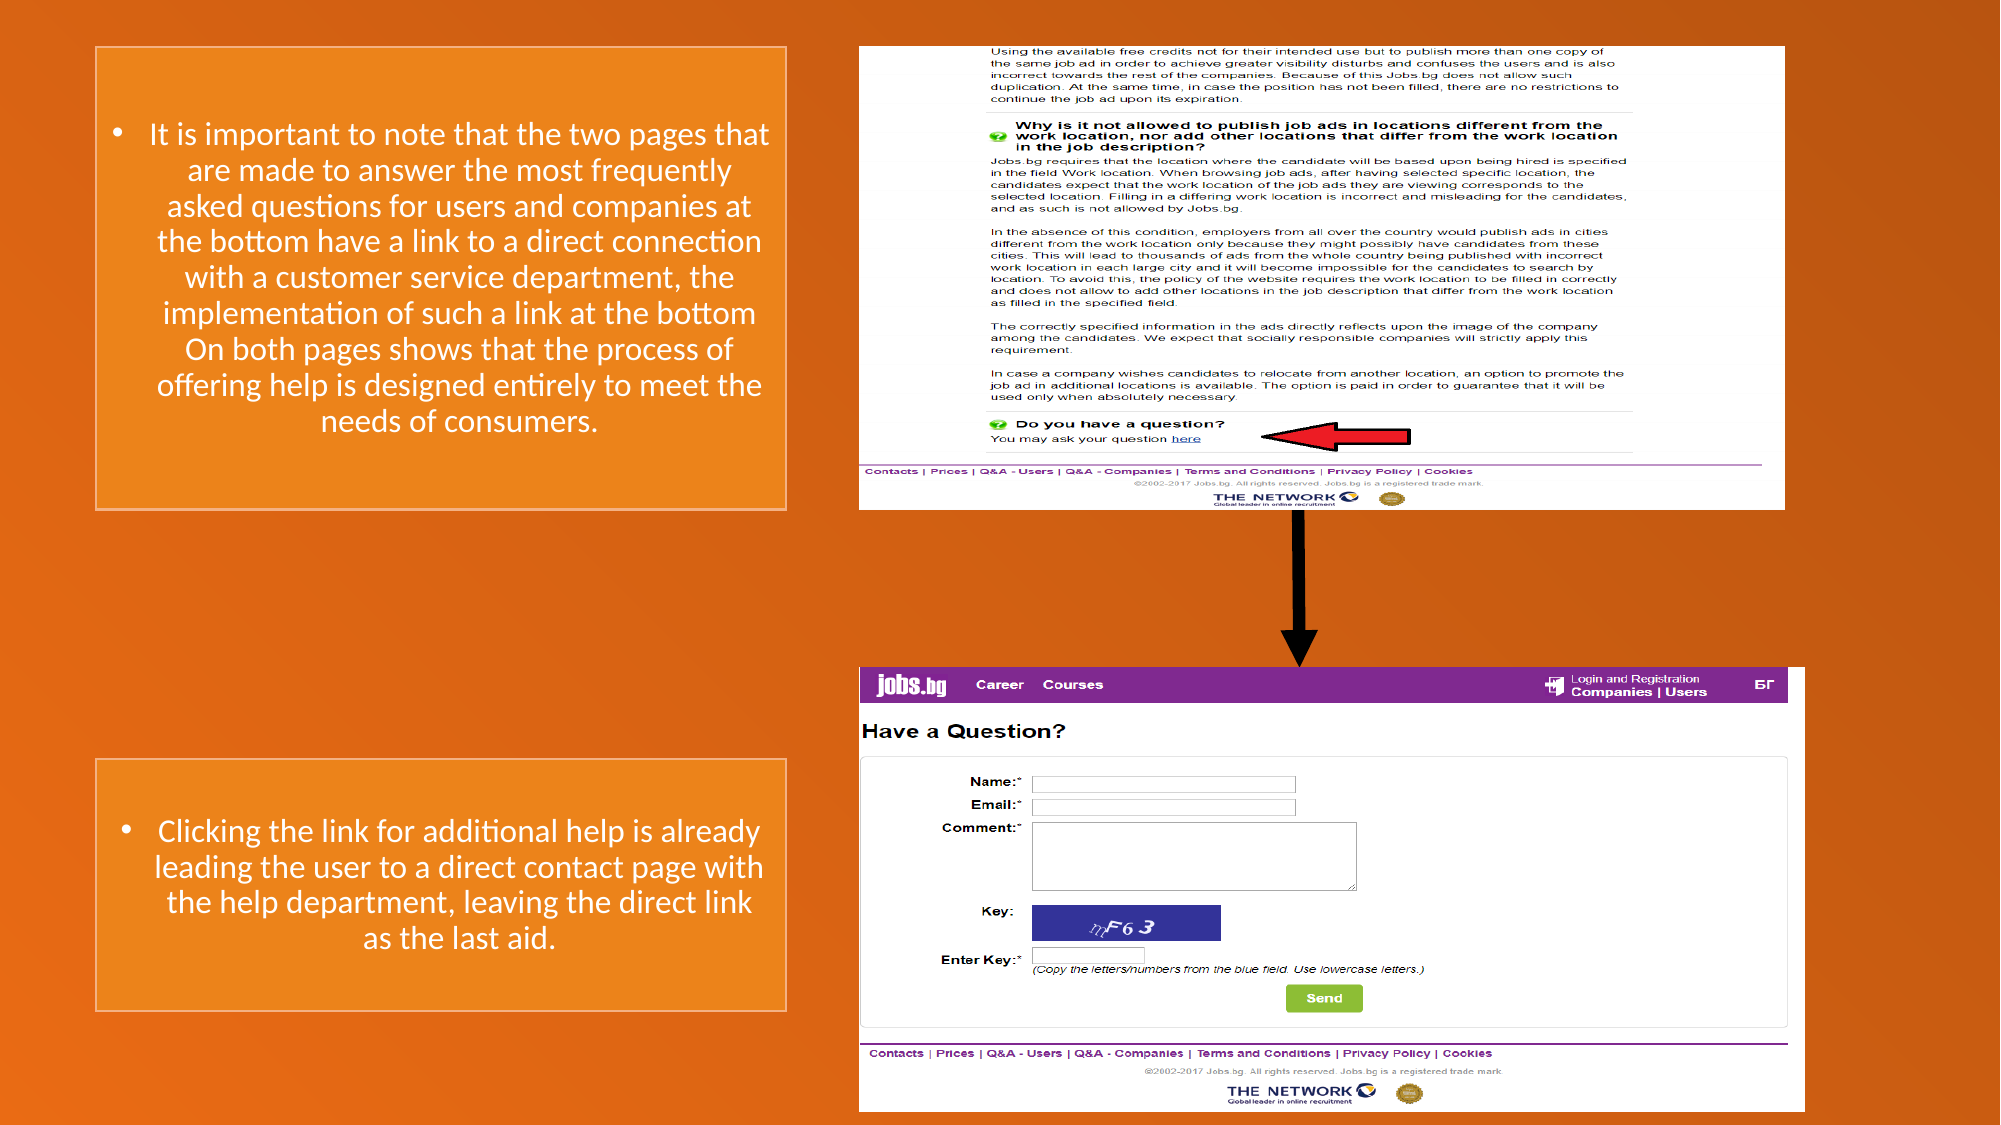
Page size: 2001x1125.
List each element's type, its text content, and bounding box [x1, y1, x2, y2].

text_box Clicking the link for additional help is already leading the user to a direct contact page with the help department, leaving the direct link as the last aid. [95, 758, 787, 1012]
picture [859, 667, 1805, 1112]
list It is important to note that the two pages that are made to answer the most frequently asked questions for users and companies at the bottom have a link to a direct connection with a customer service department, the implementation of such a link at the bottom On both pages shows that the process of offering help is designed entirely to meet the needs of consumers. [95, 46, 787, 511]
picture [859, 46, 1785, 510]
